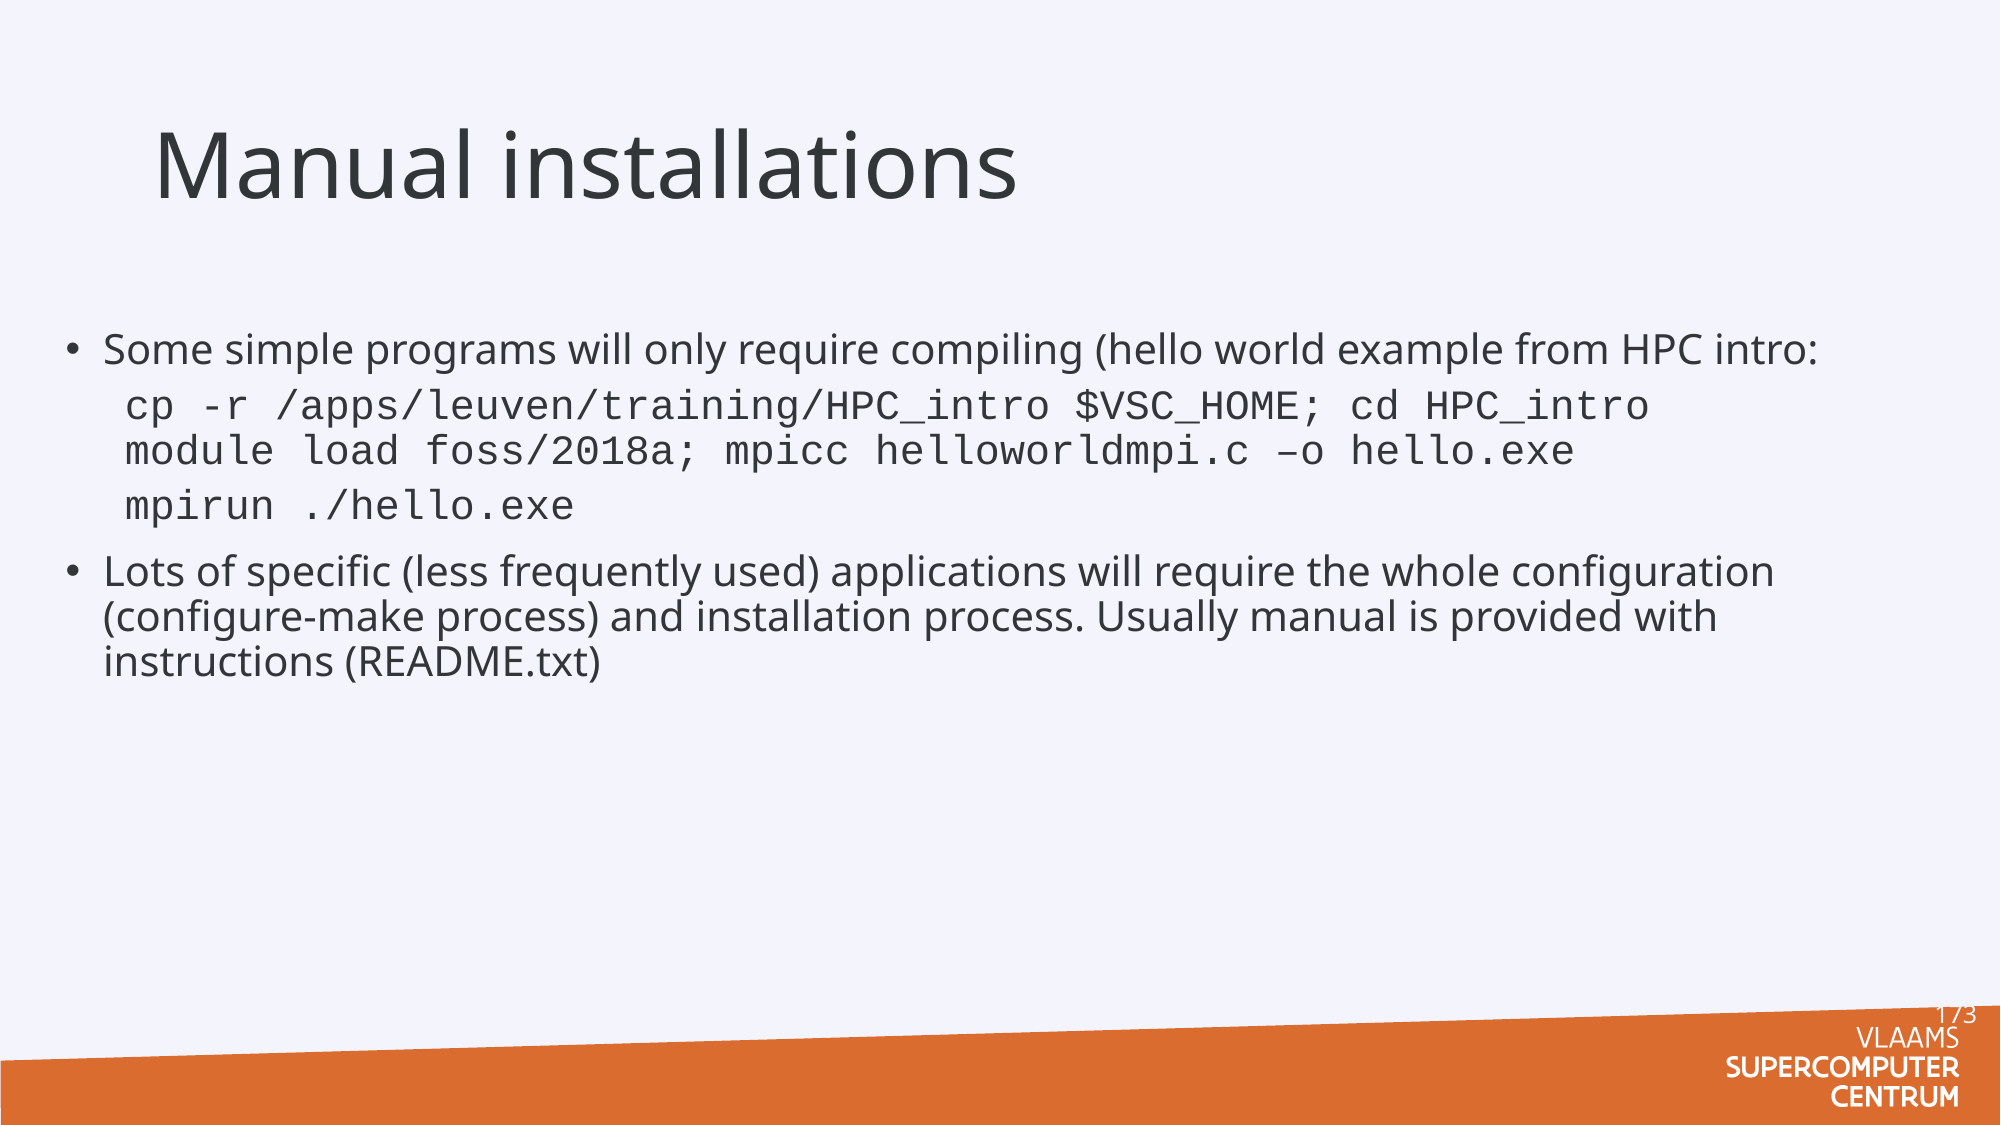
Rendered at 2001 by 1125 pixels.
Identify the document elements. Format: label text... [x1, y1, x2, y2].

picture [1725, 1021, 1960, 1117]
title Manual installations [137, 59, 1863, 278]
list Some simple programs will only require compiling (hello world example from HPC intro: cp -r /apps/leuven/training/HPC_intro $VSC_HOME; cd HPC_intro module load foss/2018a; mpicc helloworldmpi.c –o hello.exe mpirun ./hello.exe Lots of specific (less frequently used) applications will require the whole configuration (configure-make process) and installation process. Usually manual is provided with instructions (README.txt) [65, 328, 1938, 918]
slide_number 173 [1787, 992, 1993, 1040]
